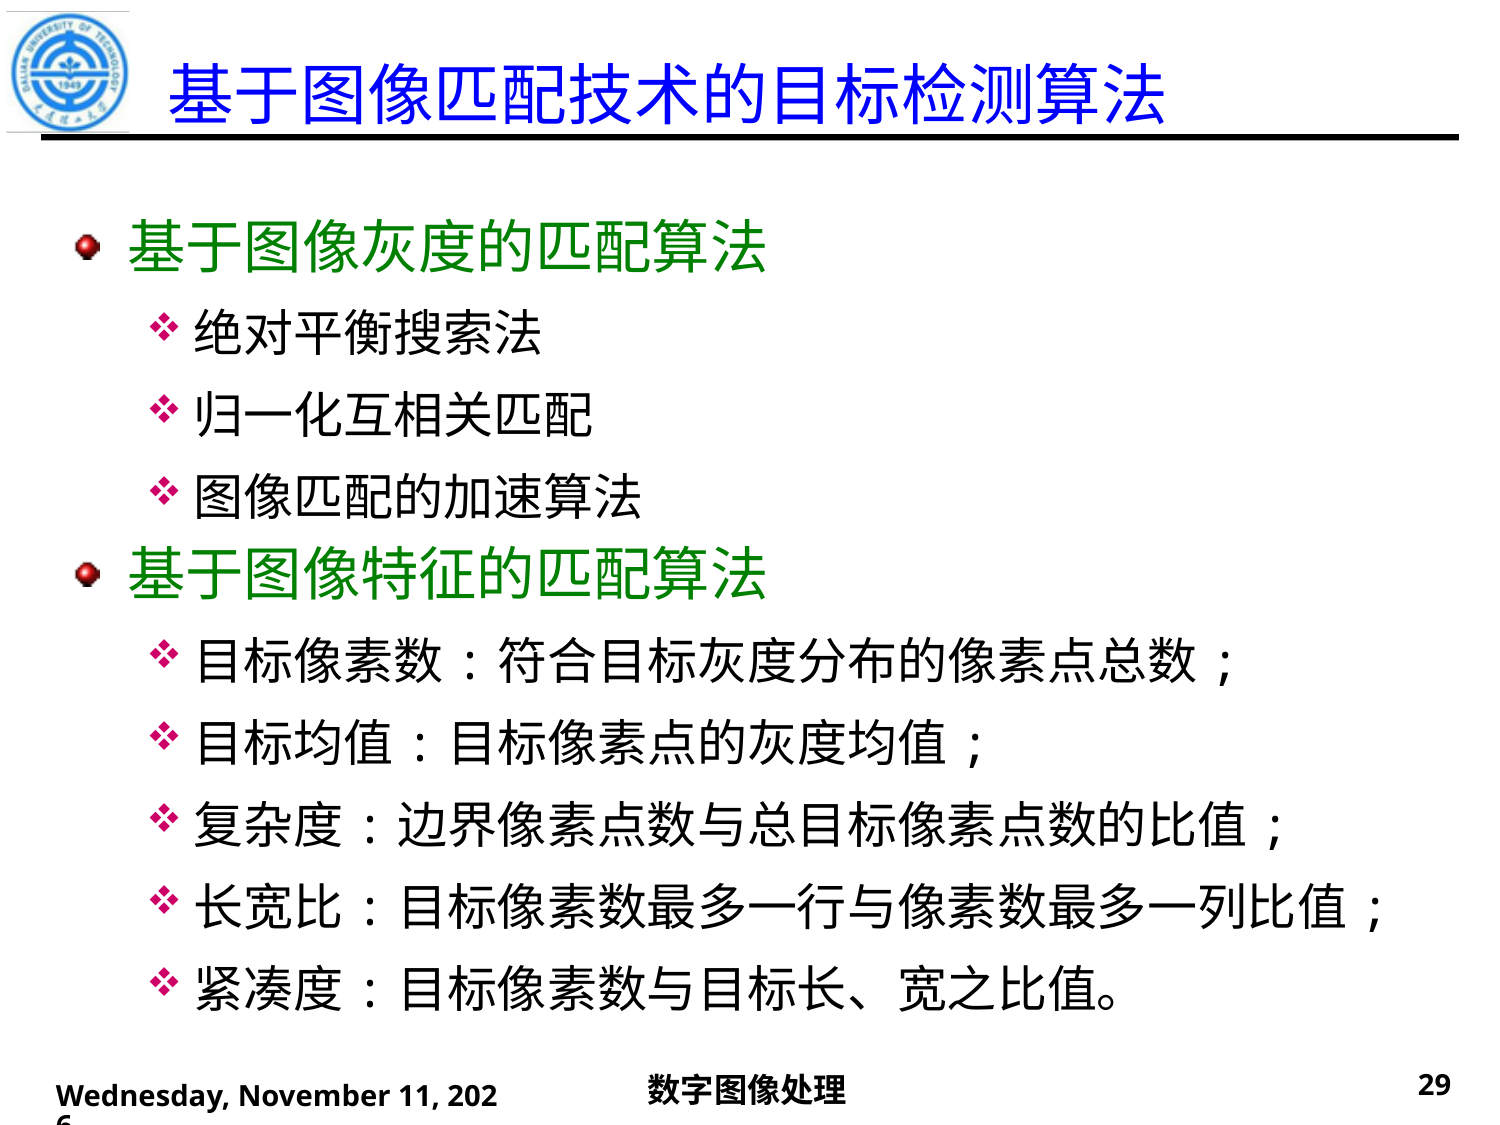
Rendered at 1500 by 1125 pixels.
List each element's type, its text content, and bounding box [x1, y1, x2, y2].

picture [71, 558, 100, 587]
picture [6, 10, 105, 136]
list 基于图像灰度的匹配算法 绝对平衡搜索法 归一化互相关匹配 图像匹配的加速算法 基于图像特征的匹配算法 目标像素数:符合目标灰度分布的像素点总数; 目标均值:目标像素点的灰度均值; 复杂度:边界像素点数与总目标像素点数的比值; 长宽比:目标像素数最多一行与像素数最多一列比值; 紧凑度:目标像素数与目标长、宽之比值。 [56, 202, 1415, 1044]
title 基于图像匹配技术的目标检测算法 [105, 0, 1500, 141]
picture [71, 230, 100, 260]
